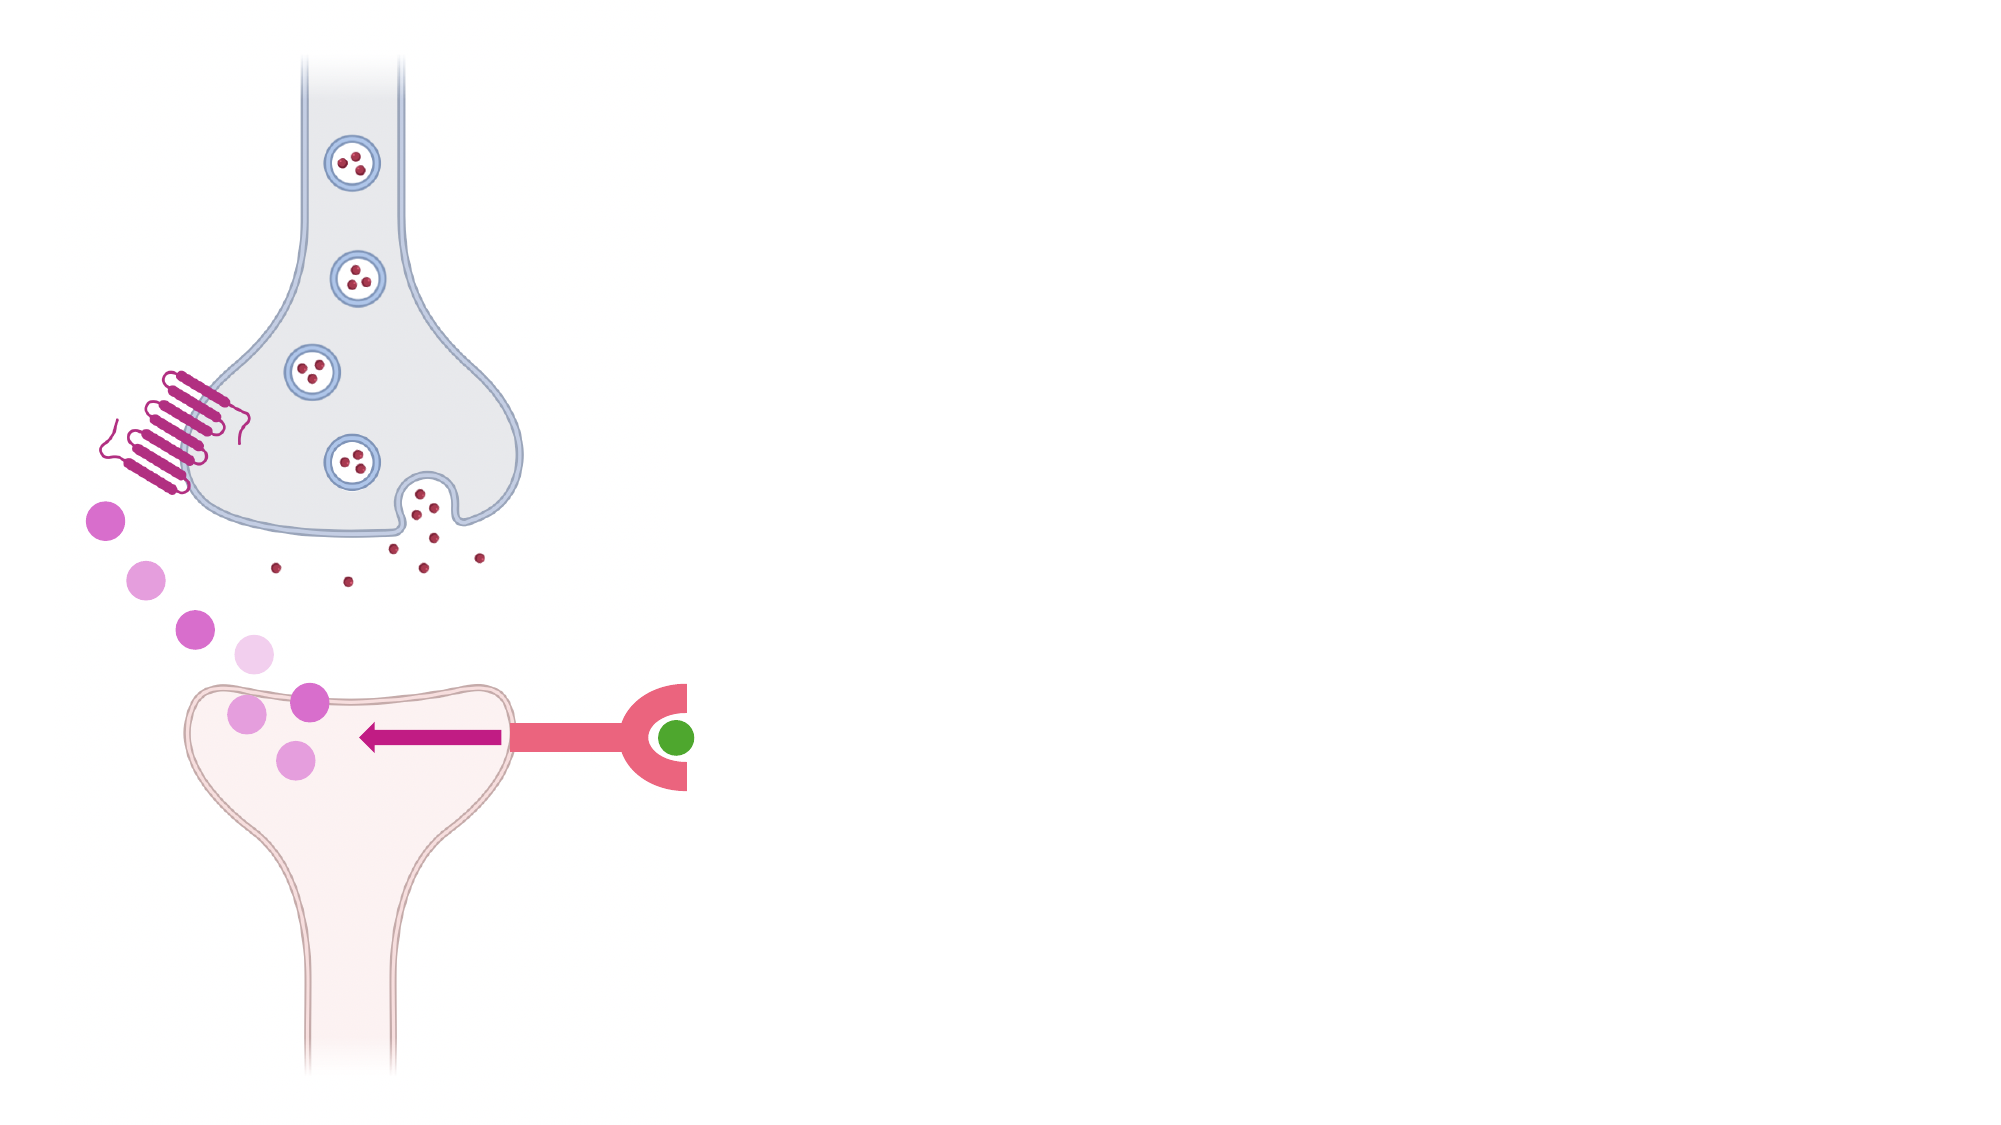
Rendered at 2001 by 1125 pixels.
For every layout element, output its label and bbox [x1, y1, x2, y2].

text_box [53, 0, 751, 1125]
